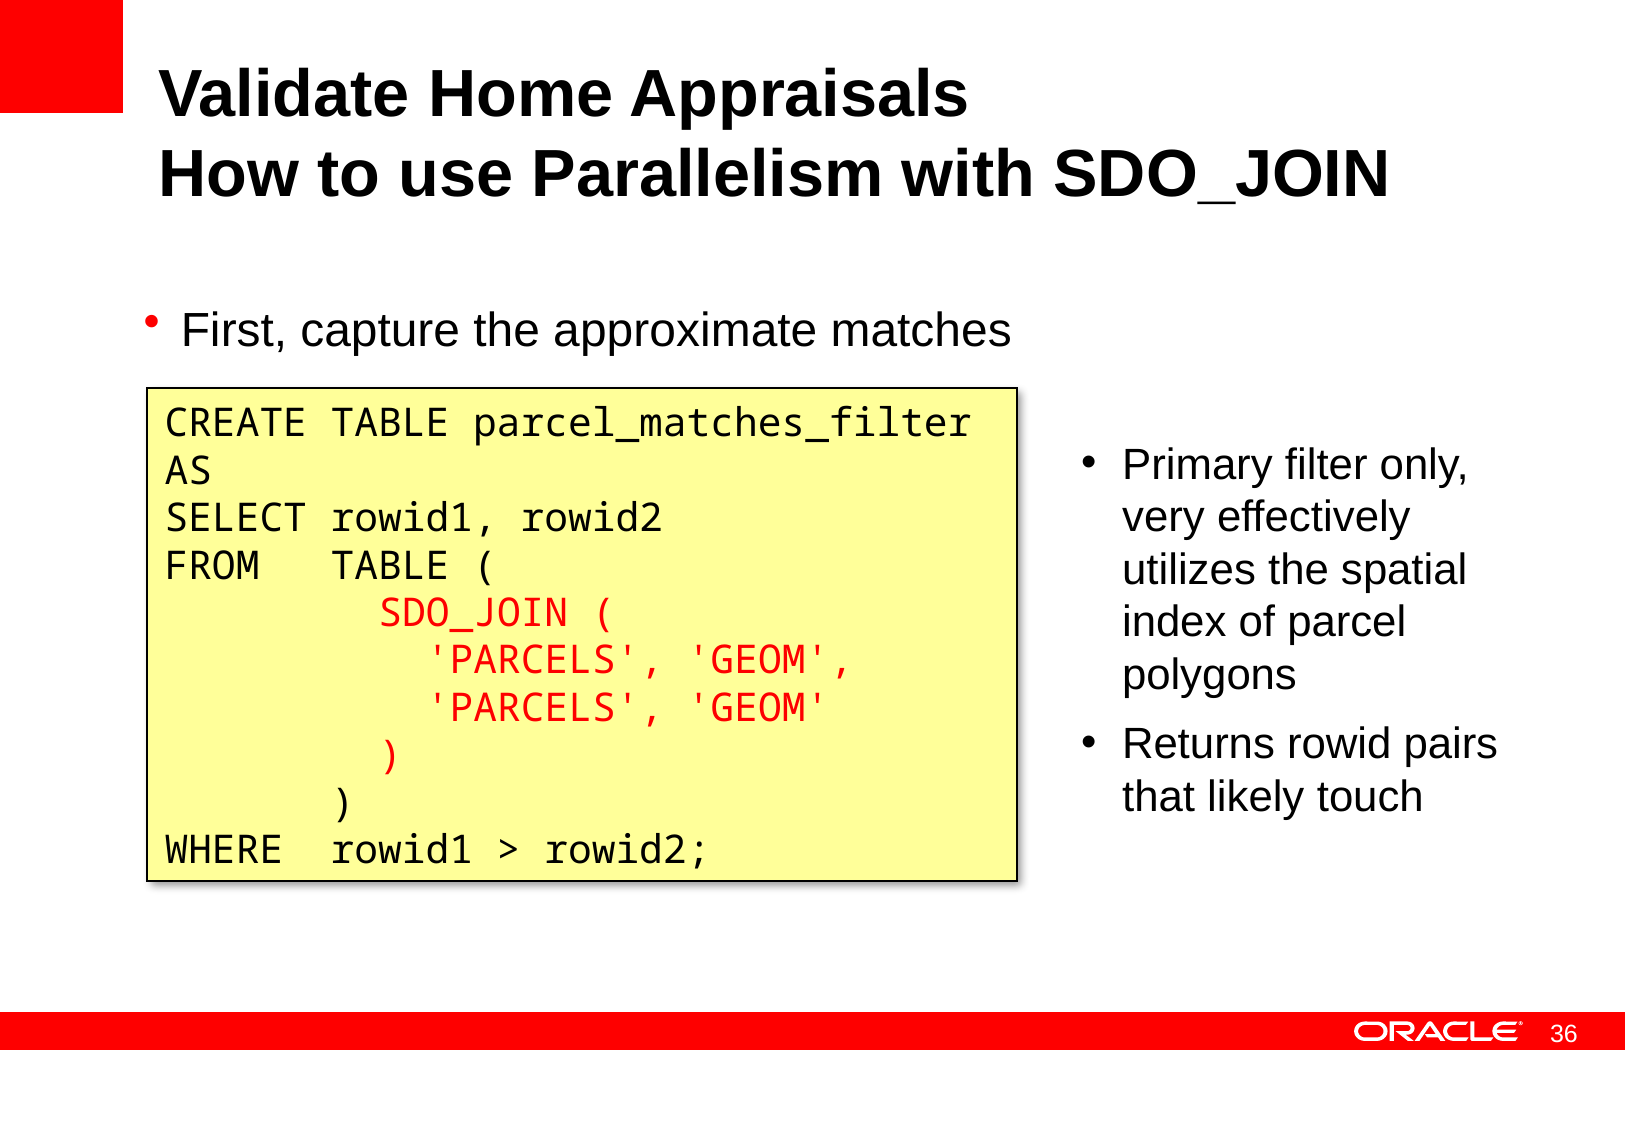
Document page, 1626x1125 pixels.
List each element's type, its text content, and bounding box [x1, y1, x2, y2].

picture [0, 1012, 1625, 1050]
text_box CREATE TABLE parcel_matches_filter AS SELECT rowid1, rowid2 FROM TABLE ( SDO_JOIN ( 'PARCELS', 'GEOM', 'PARCELS', 'GEOM' ) ) WHERE rowid1 > rowid2; [147, 388, 1018, 881]
picture [0, 0, 123, 113]
text_box Primary filter only, very effectively utilizes the spatial index of parcel polygons Returns rowid pairs that likely touch [1081, 435, 1529, 845]
title Validate Home Appraisals How to use Parallelism with SDO_JOIN [157, 49, 1506, 205]
list First, capture the approximate matches [143, 297, 1550, 941]
